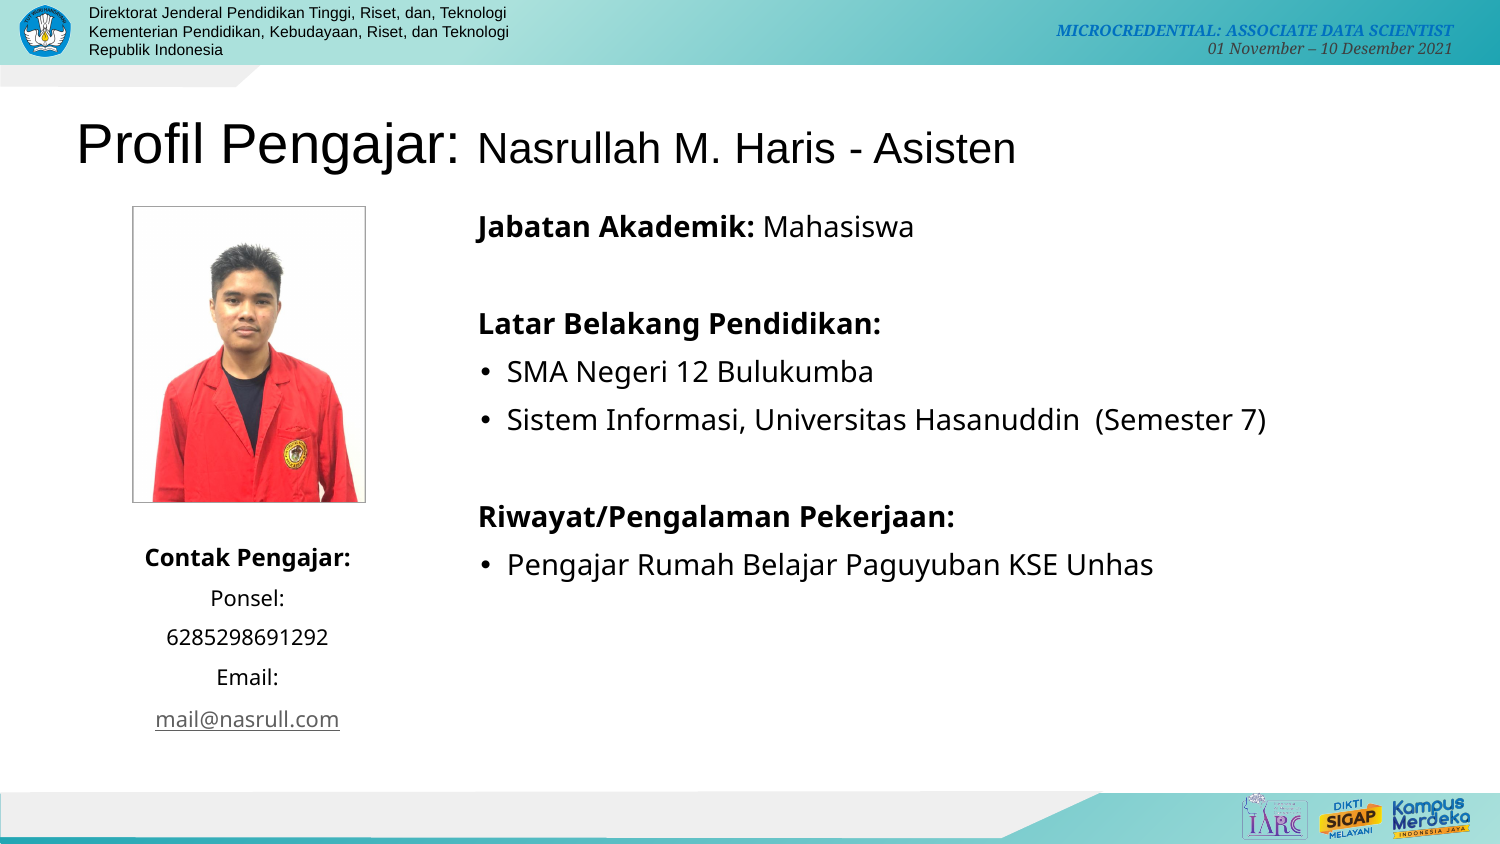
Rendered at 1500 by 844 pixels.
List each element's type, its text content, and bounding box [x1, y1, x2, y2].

picture [1237, 790, 1312, 843]
list Jabatan Akademik: Mahasiswa Latar Belakang Pendidikan: SMA Negeri 12 Bulukumba Sistem Informasi, Universitas Hasanuddin (Semester 7) Riwayat/Pengalaman Pekerjaan: Pengajar Rumah Belajar Paguyuban KSE Unhas [466, 207, 1367, 689]
picture [133, 206, 365, 502]
title Profil Pengajar: Nasrullah M. Haris - Asisten [65, 95, 1308, 197]
picture [1319, 796, 1382, 842]
text_box Contak Pengajar: Ponsel: 6285298691292 Email: mail@nasrull.com [61, 539, 435, 741]
picture [16, 3, 74, 61]
picture [1393, 798, 1470, 839]
